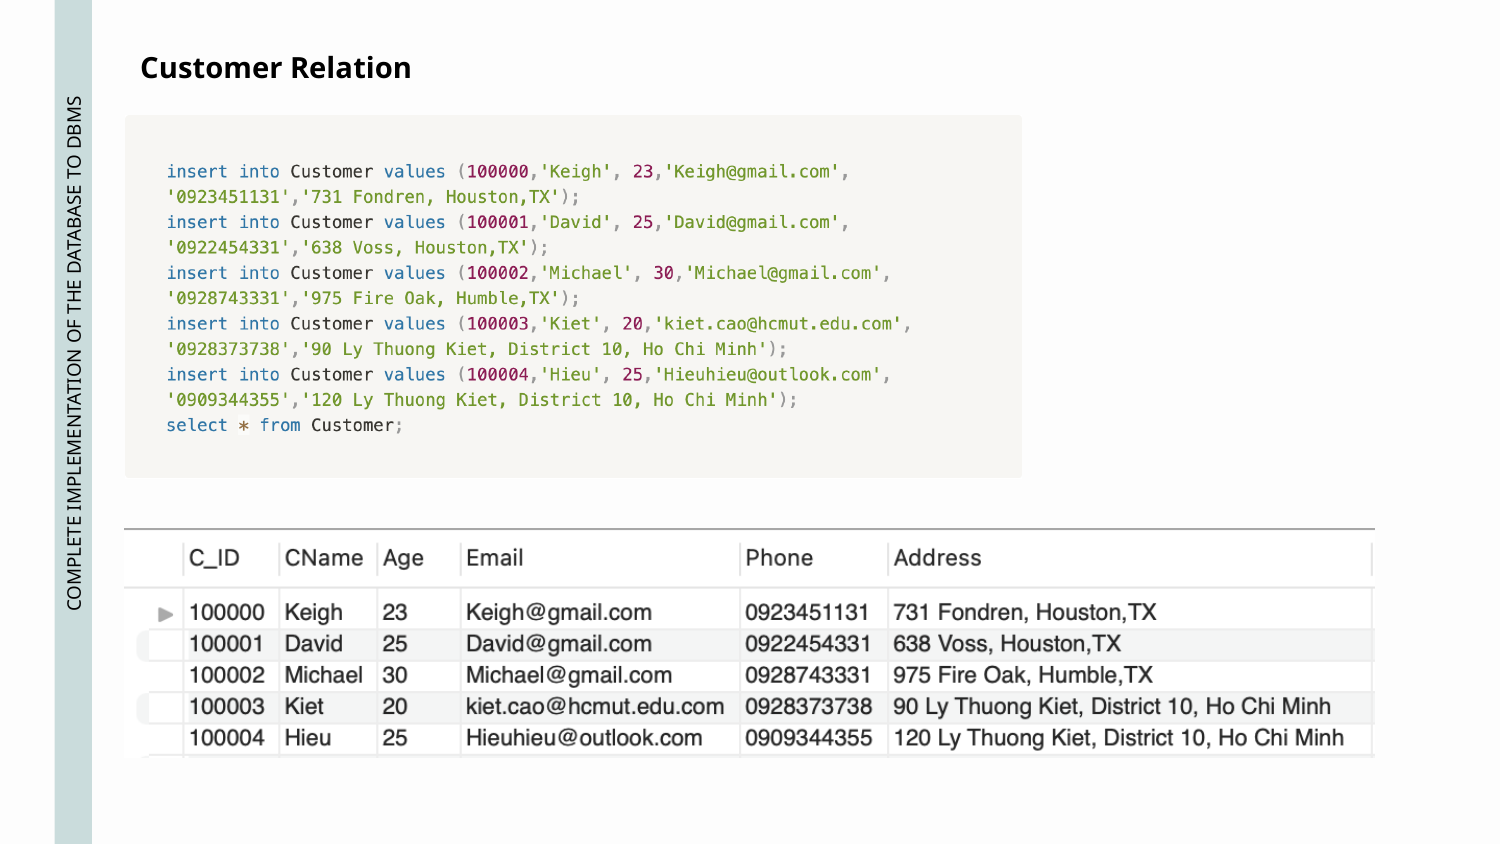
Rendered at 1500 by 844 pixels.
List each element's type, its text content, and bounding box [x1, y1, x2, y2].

text_box Customer Relation [125, 29, 464, 107]
picture [125, 115, 1022, 480]
picture [124, 527, 1375, 758]
text_box COMPLETE IMPLEMENTATION OF THE DATABASE TO DBMS [56, 81, 91, 788]
